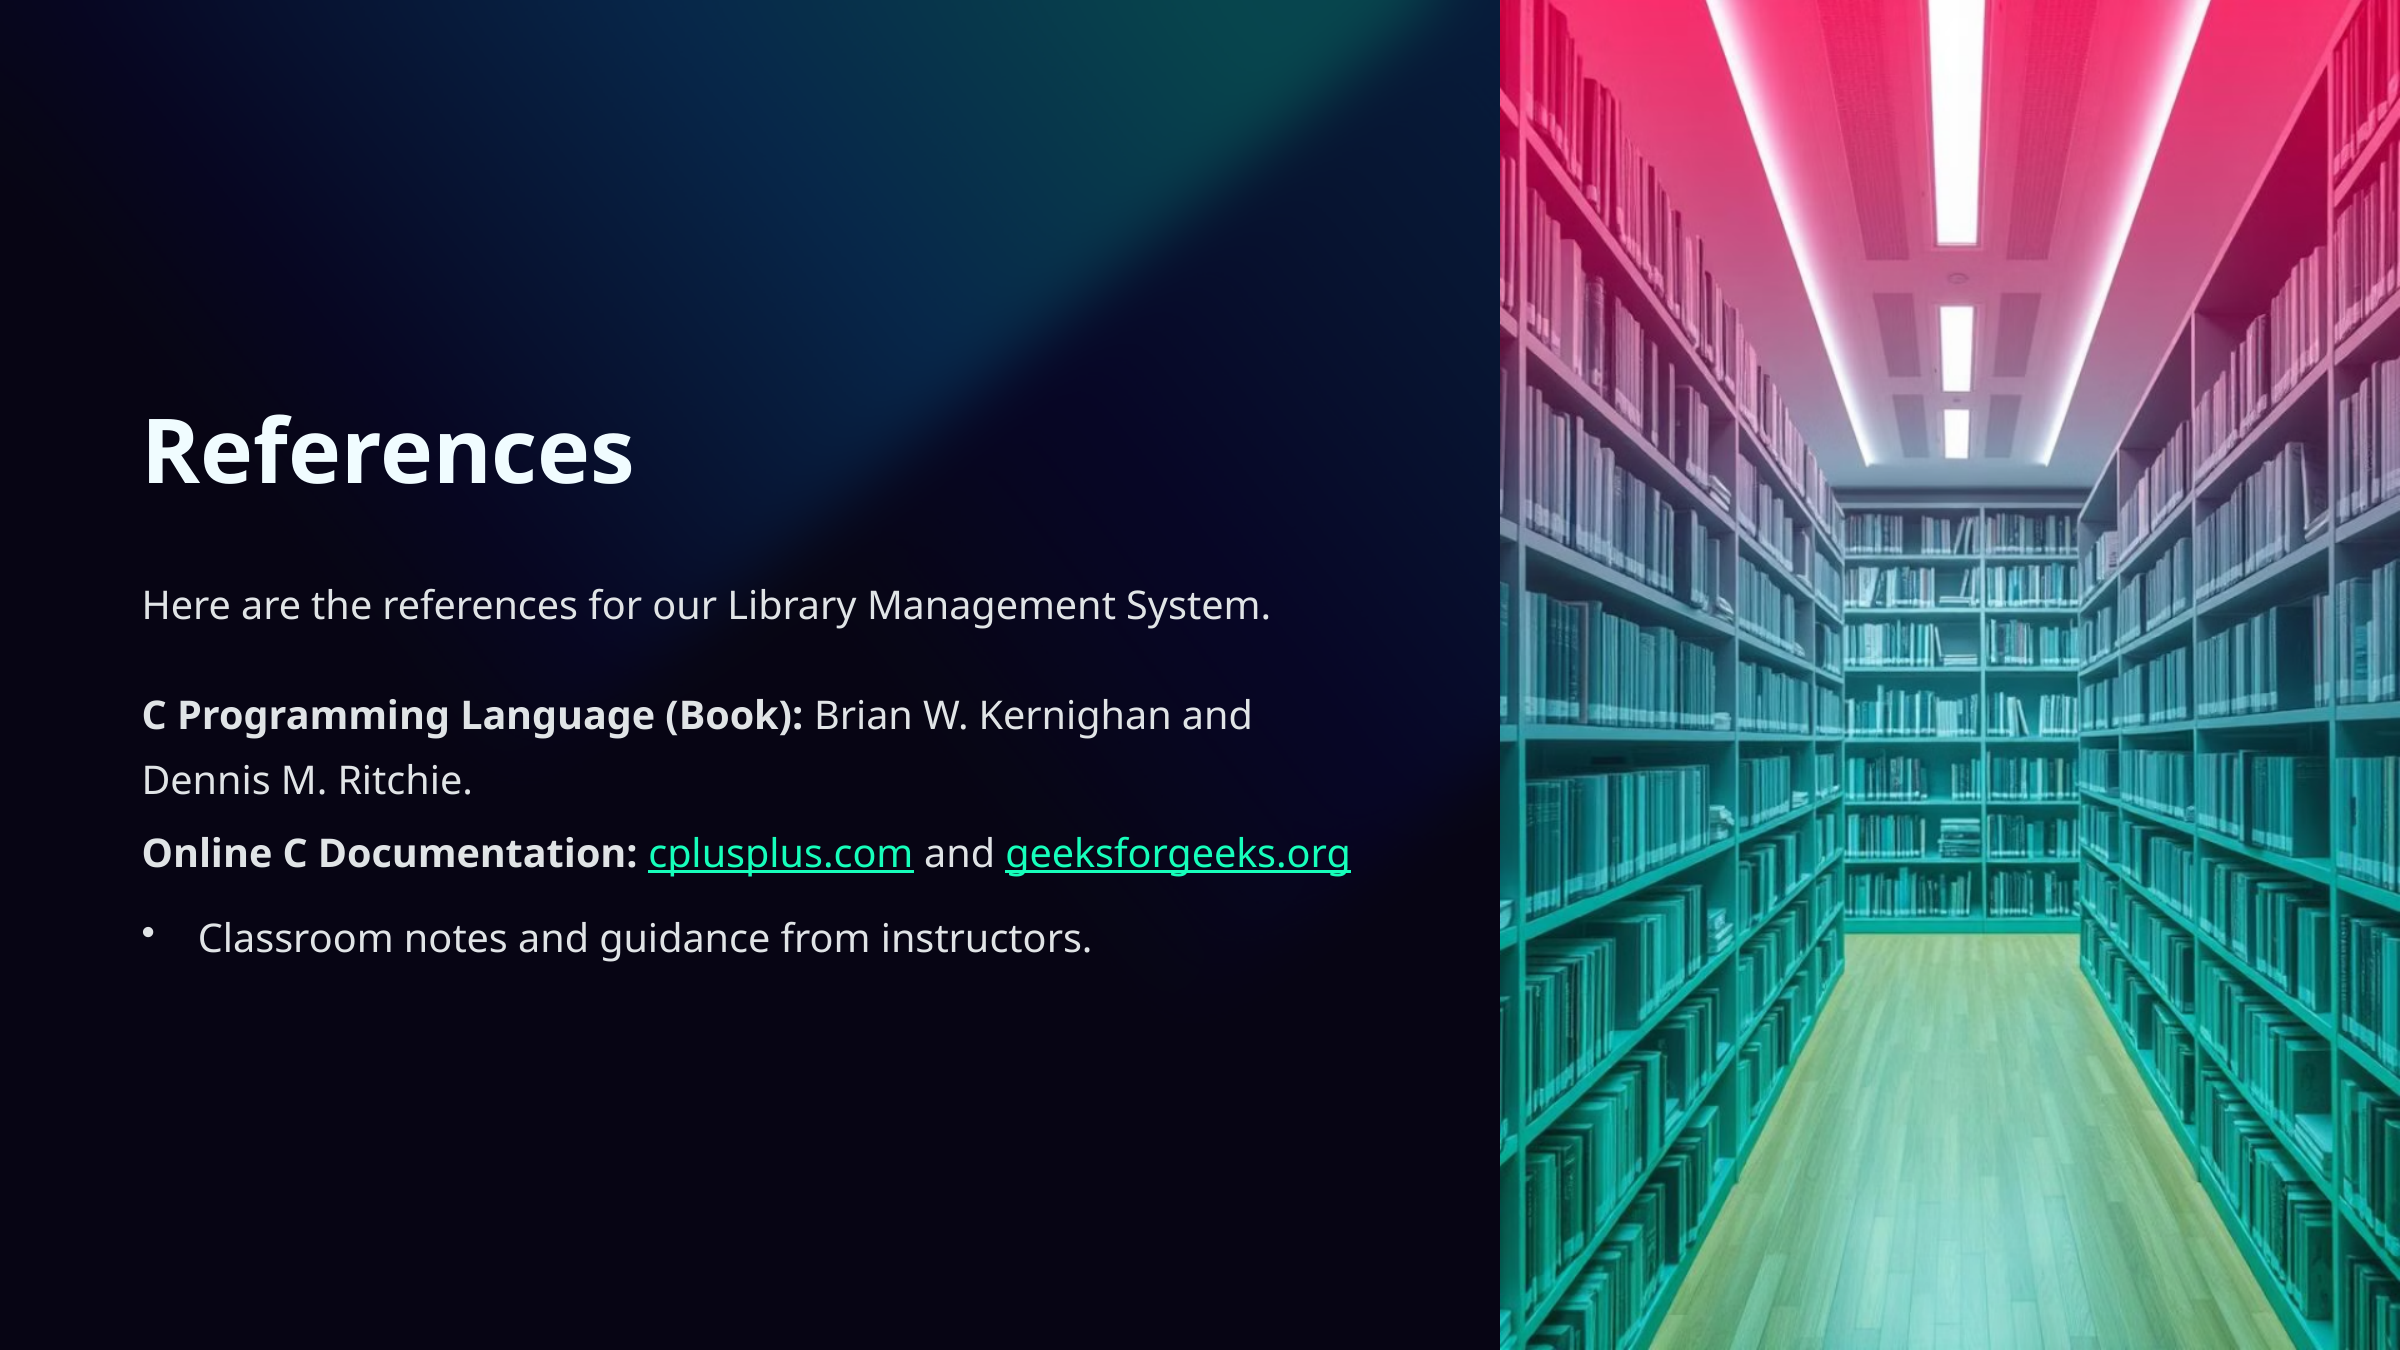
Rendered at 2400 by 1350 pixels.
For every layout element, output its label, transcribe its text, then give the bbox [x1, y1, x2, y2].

text_box References [141, 389, 1042, 502]
picture [1499, 0, 2400, 1350]
text_box C Programming Language (Book): Brian W. Kernighan and Dennis M. Ritchie. [141, 673, 1359, 803]
text_box Here are the references for our Library Management System. [141, 562, 1359, 628]
text_box Online C Documentation: cplusplus.com and geeksforgeeks.org [141, 816, 1359, 882]
text_box Classroom notes and guidance from instructors. [141, 895, 1359, 961]
